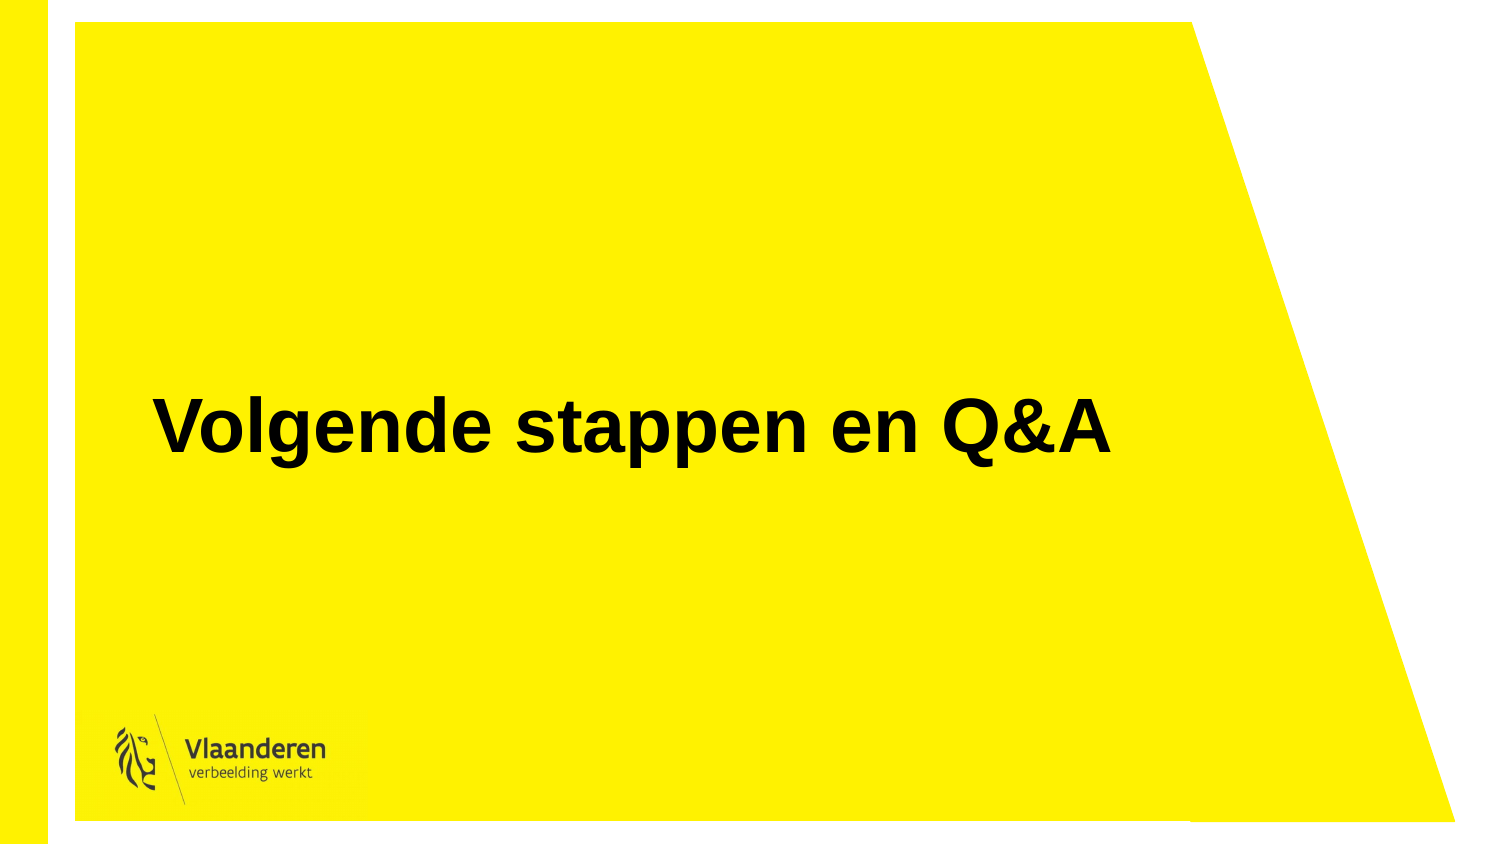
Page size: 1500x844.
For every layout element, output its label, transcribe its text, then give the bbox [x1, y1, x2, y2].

text_box [1191, 22, 1455, 822]
picture [74, 710, 368, 821]
text_box Volgende stappen en Q&A [75, 0, 1191, 844]
